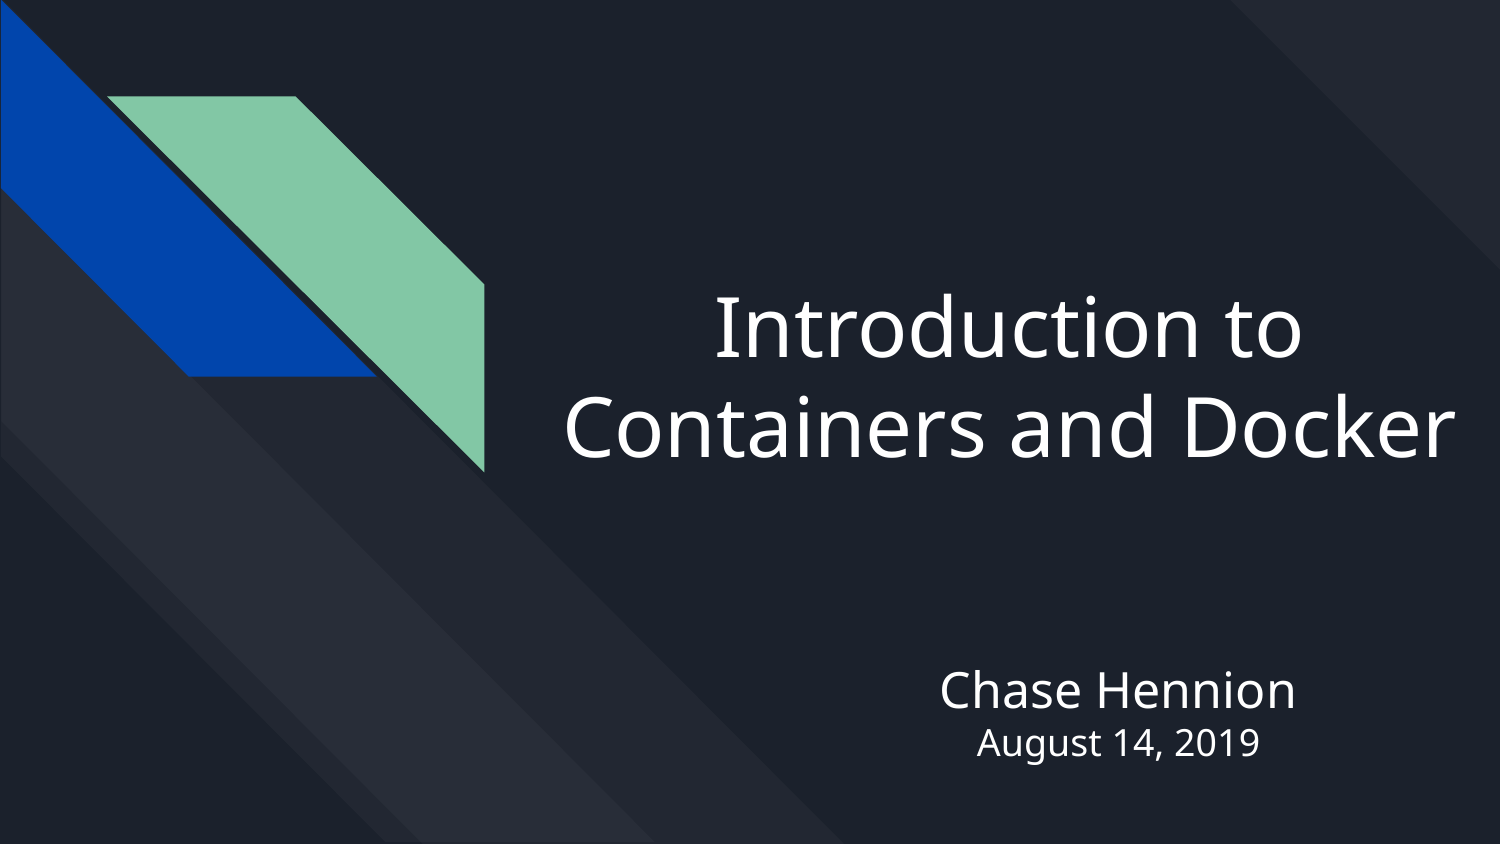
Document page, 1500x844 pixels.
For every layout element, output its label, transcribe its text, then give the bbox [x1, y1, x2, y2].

subtitle Chase Hennion August 14, 2019 [833, 643, 1404, 727]
title Introduction to Containers and Docker [503, 258, 1500, 584]
